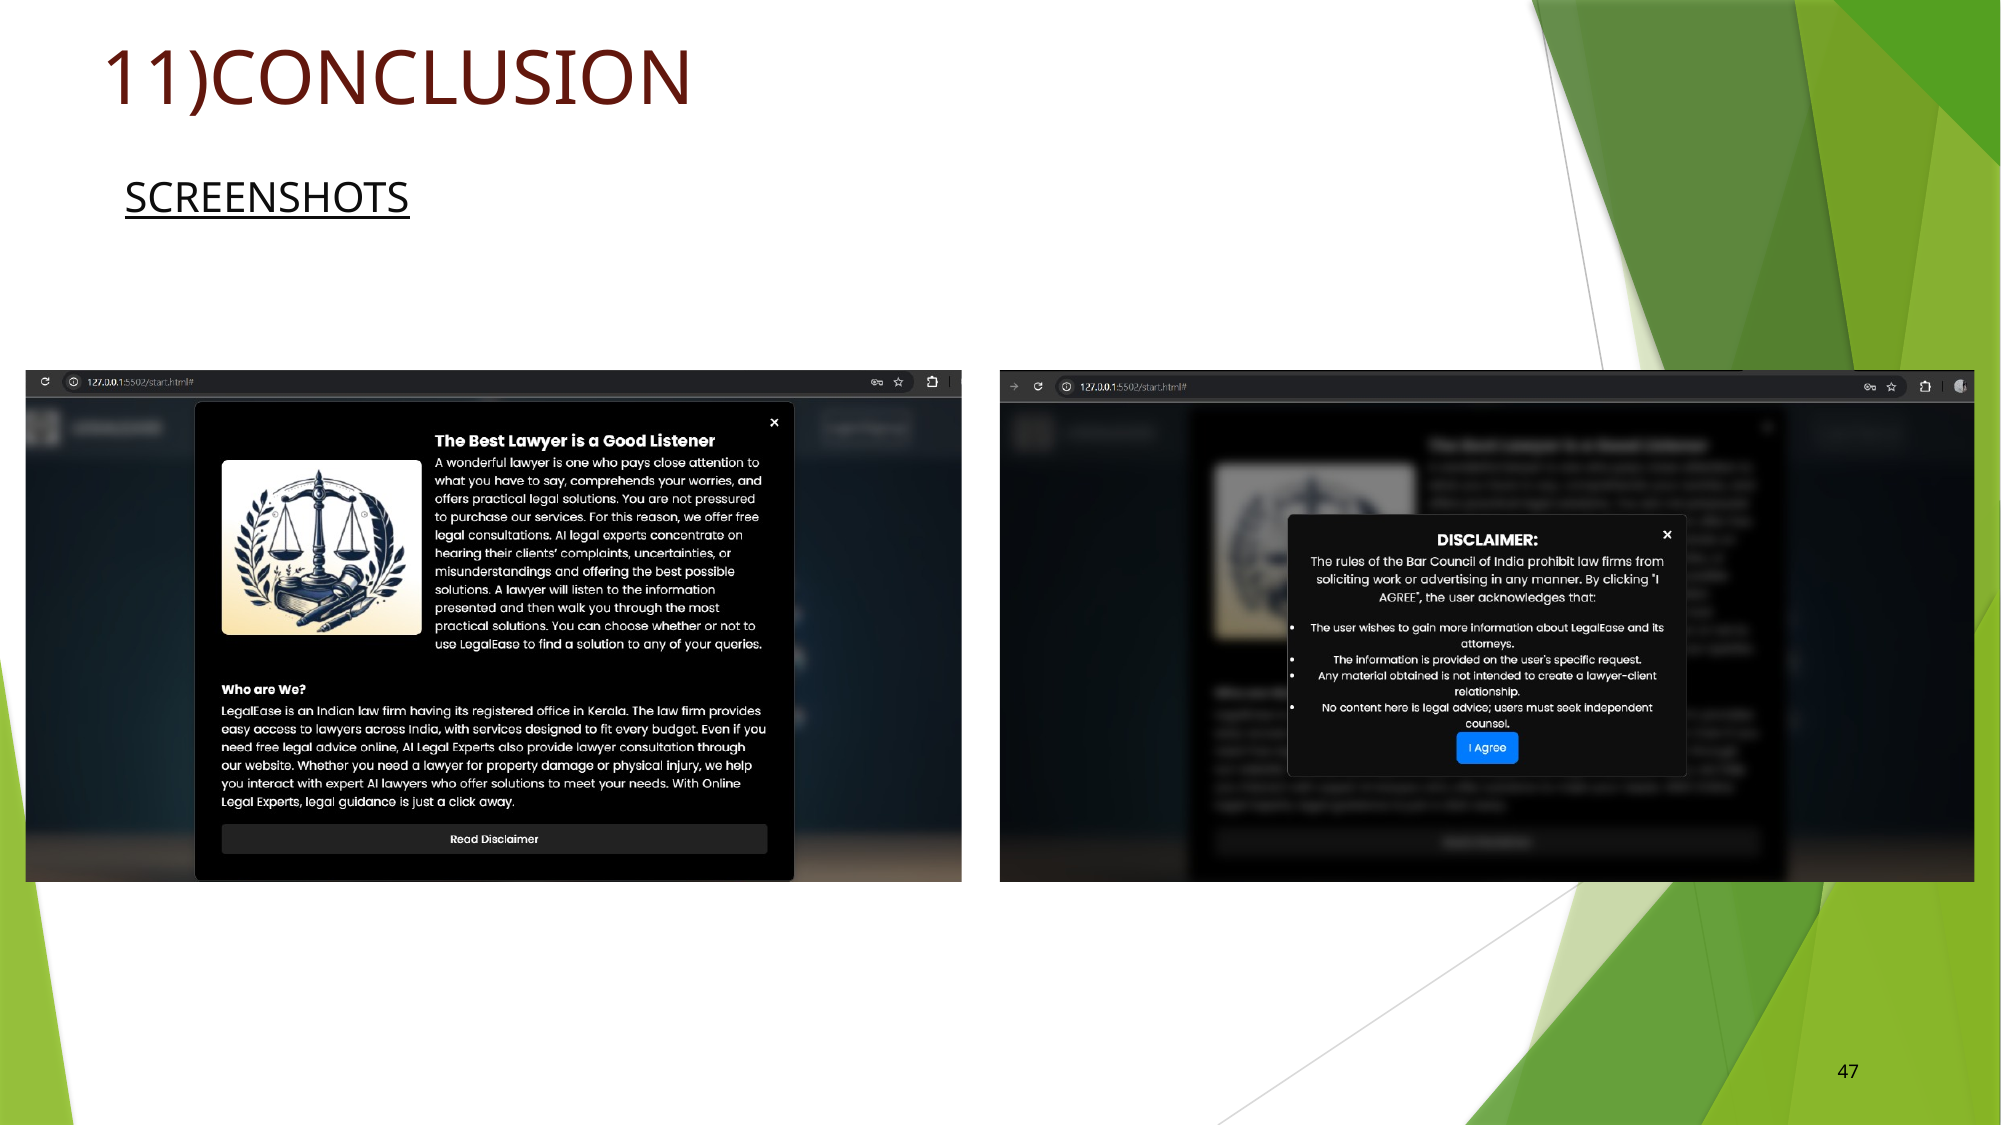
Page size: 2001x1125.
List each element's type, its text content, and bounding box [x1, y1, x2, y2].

list SCREENSHOTS [109, 163, 1272, 857]
picture [999, 369, 1975, 883]
title 11)CONCLUSION​ [86, 22, 1837, 240]
picture [24, 369, 963, 883]
slide_number 47 [1799, 1042, 1875, 1103]
